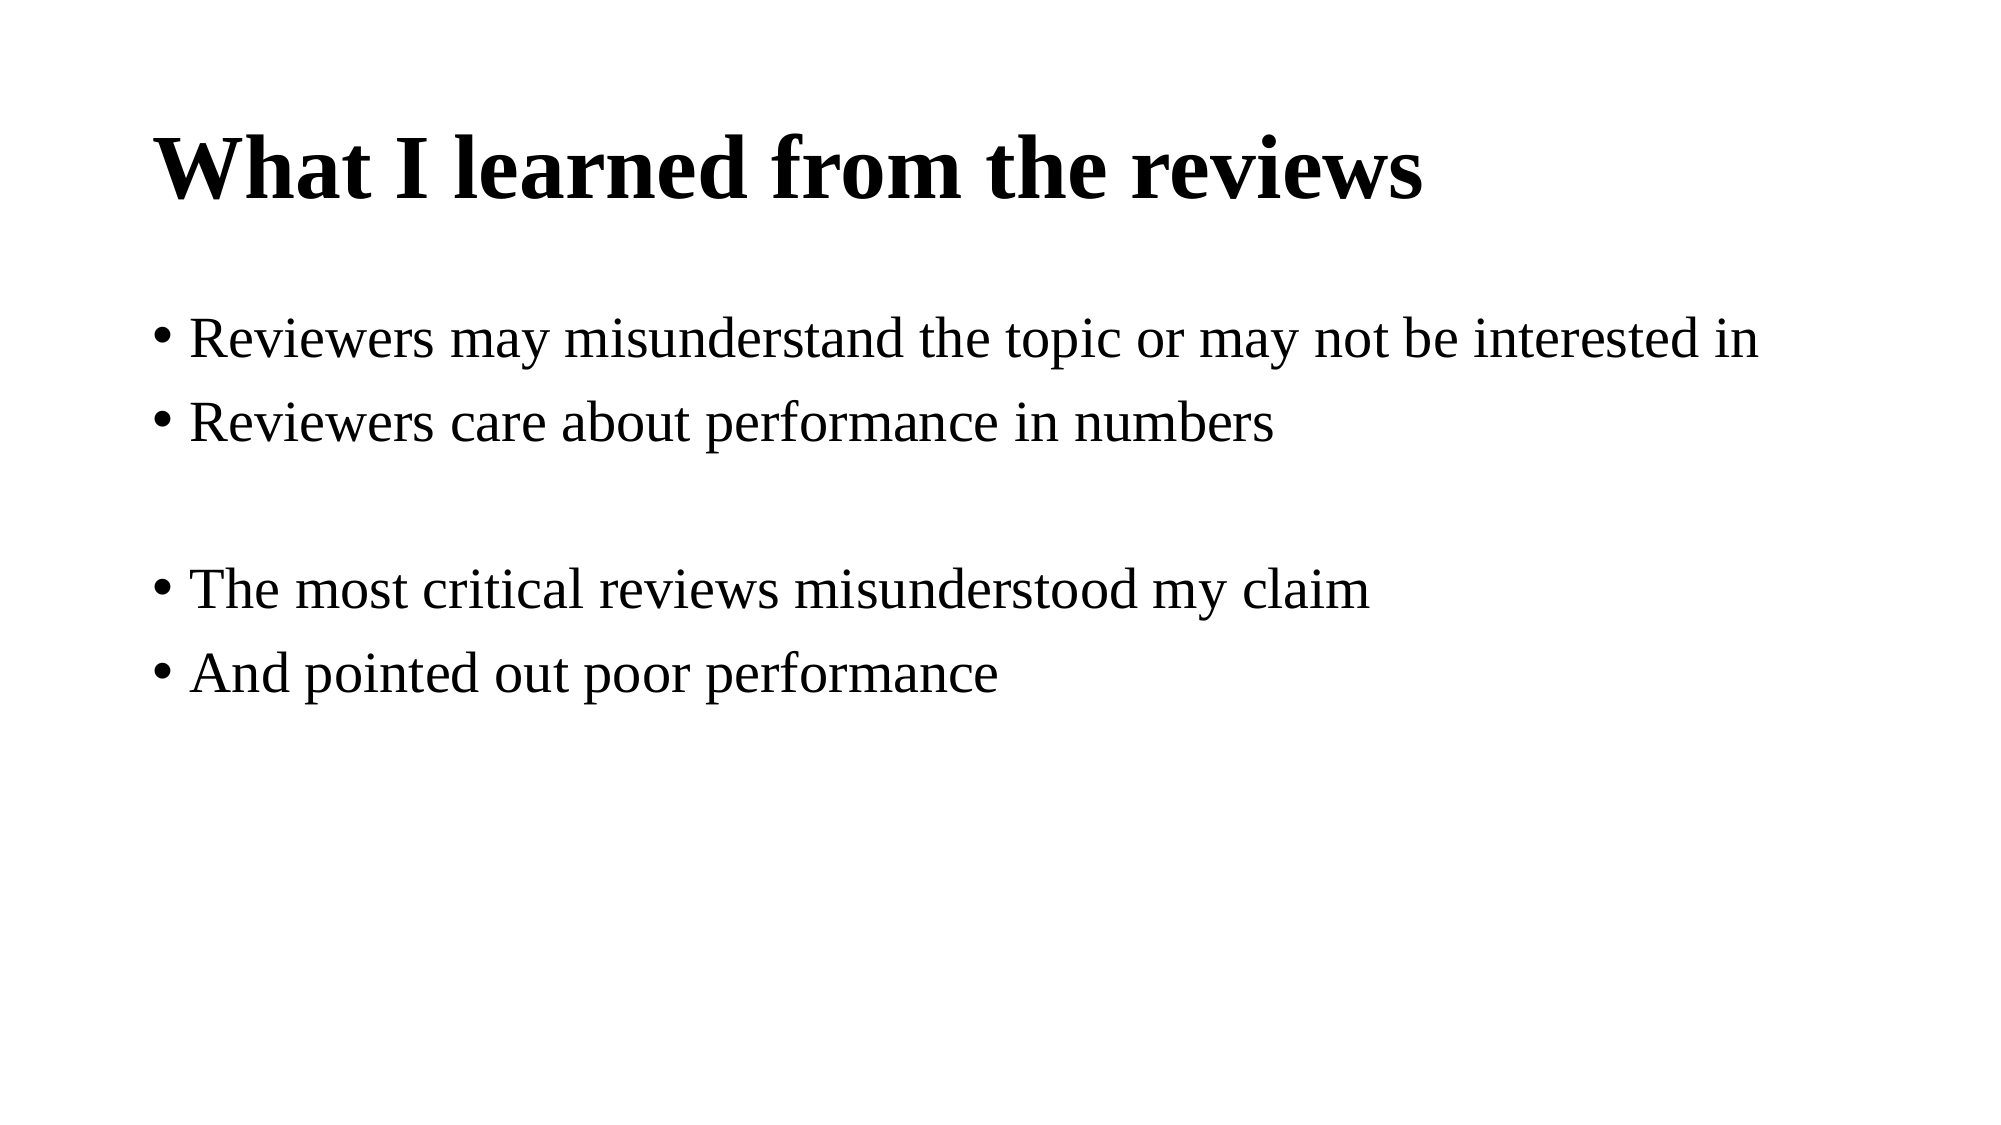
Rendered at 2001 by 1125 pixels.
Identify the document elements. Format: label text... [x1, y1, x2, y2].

list Reviewers may misunderstand the topic or may not be interested in Reviewers care about performance in numbers The most critical reviews misunderstood my claim And pointed out poor performance [137, 299, 1863, 1014]
title What I learned from the reviews [137, 59, 1863, 278]
